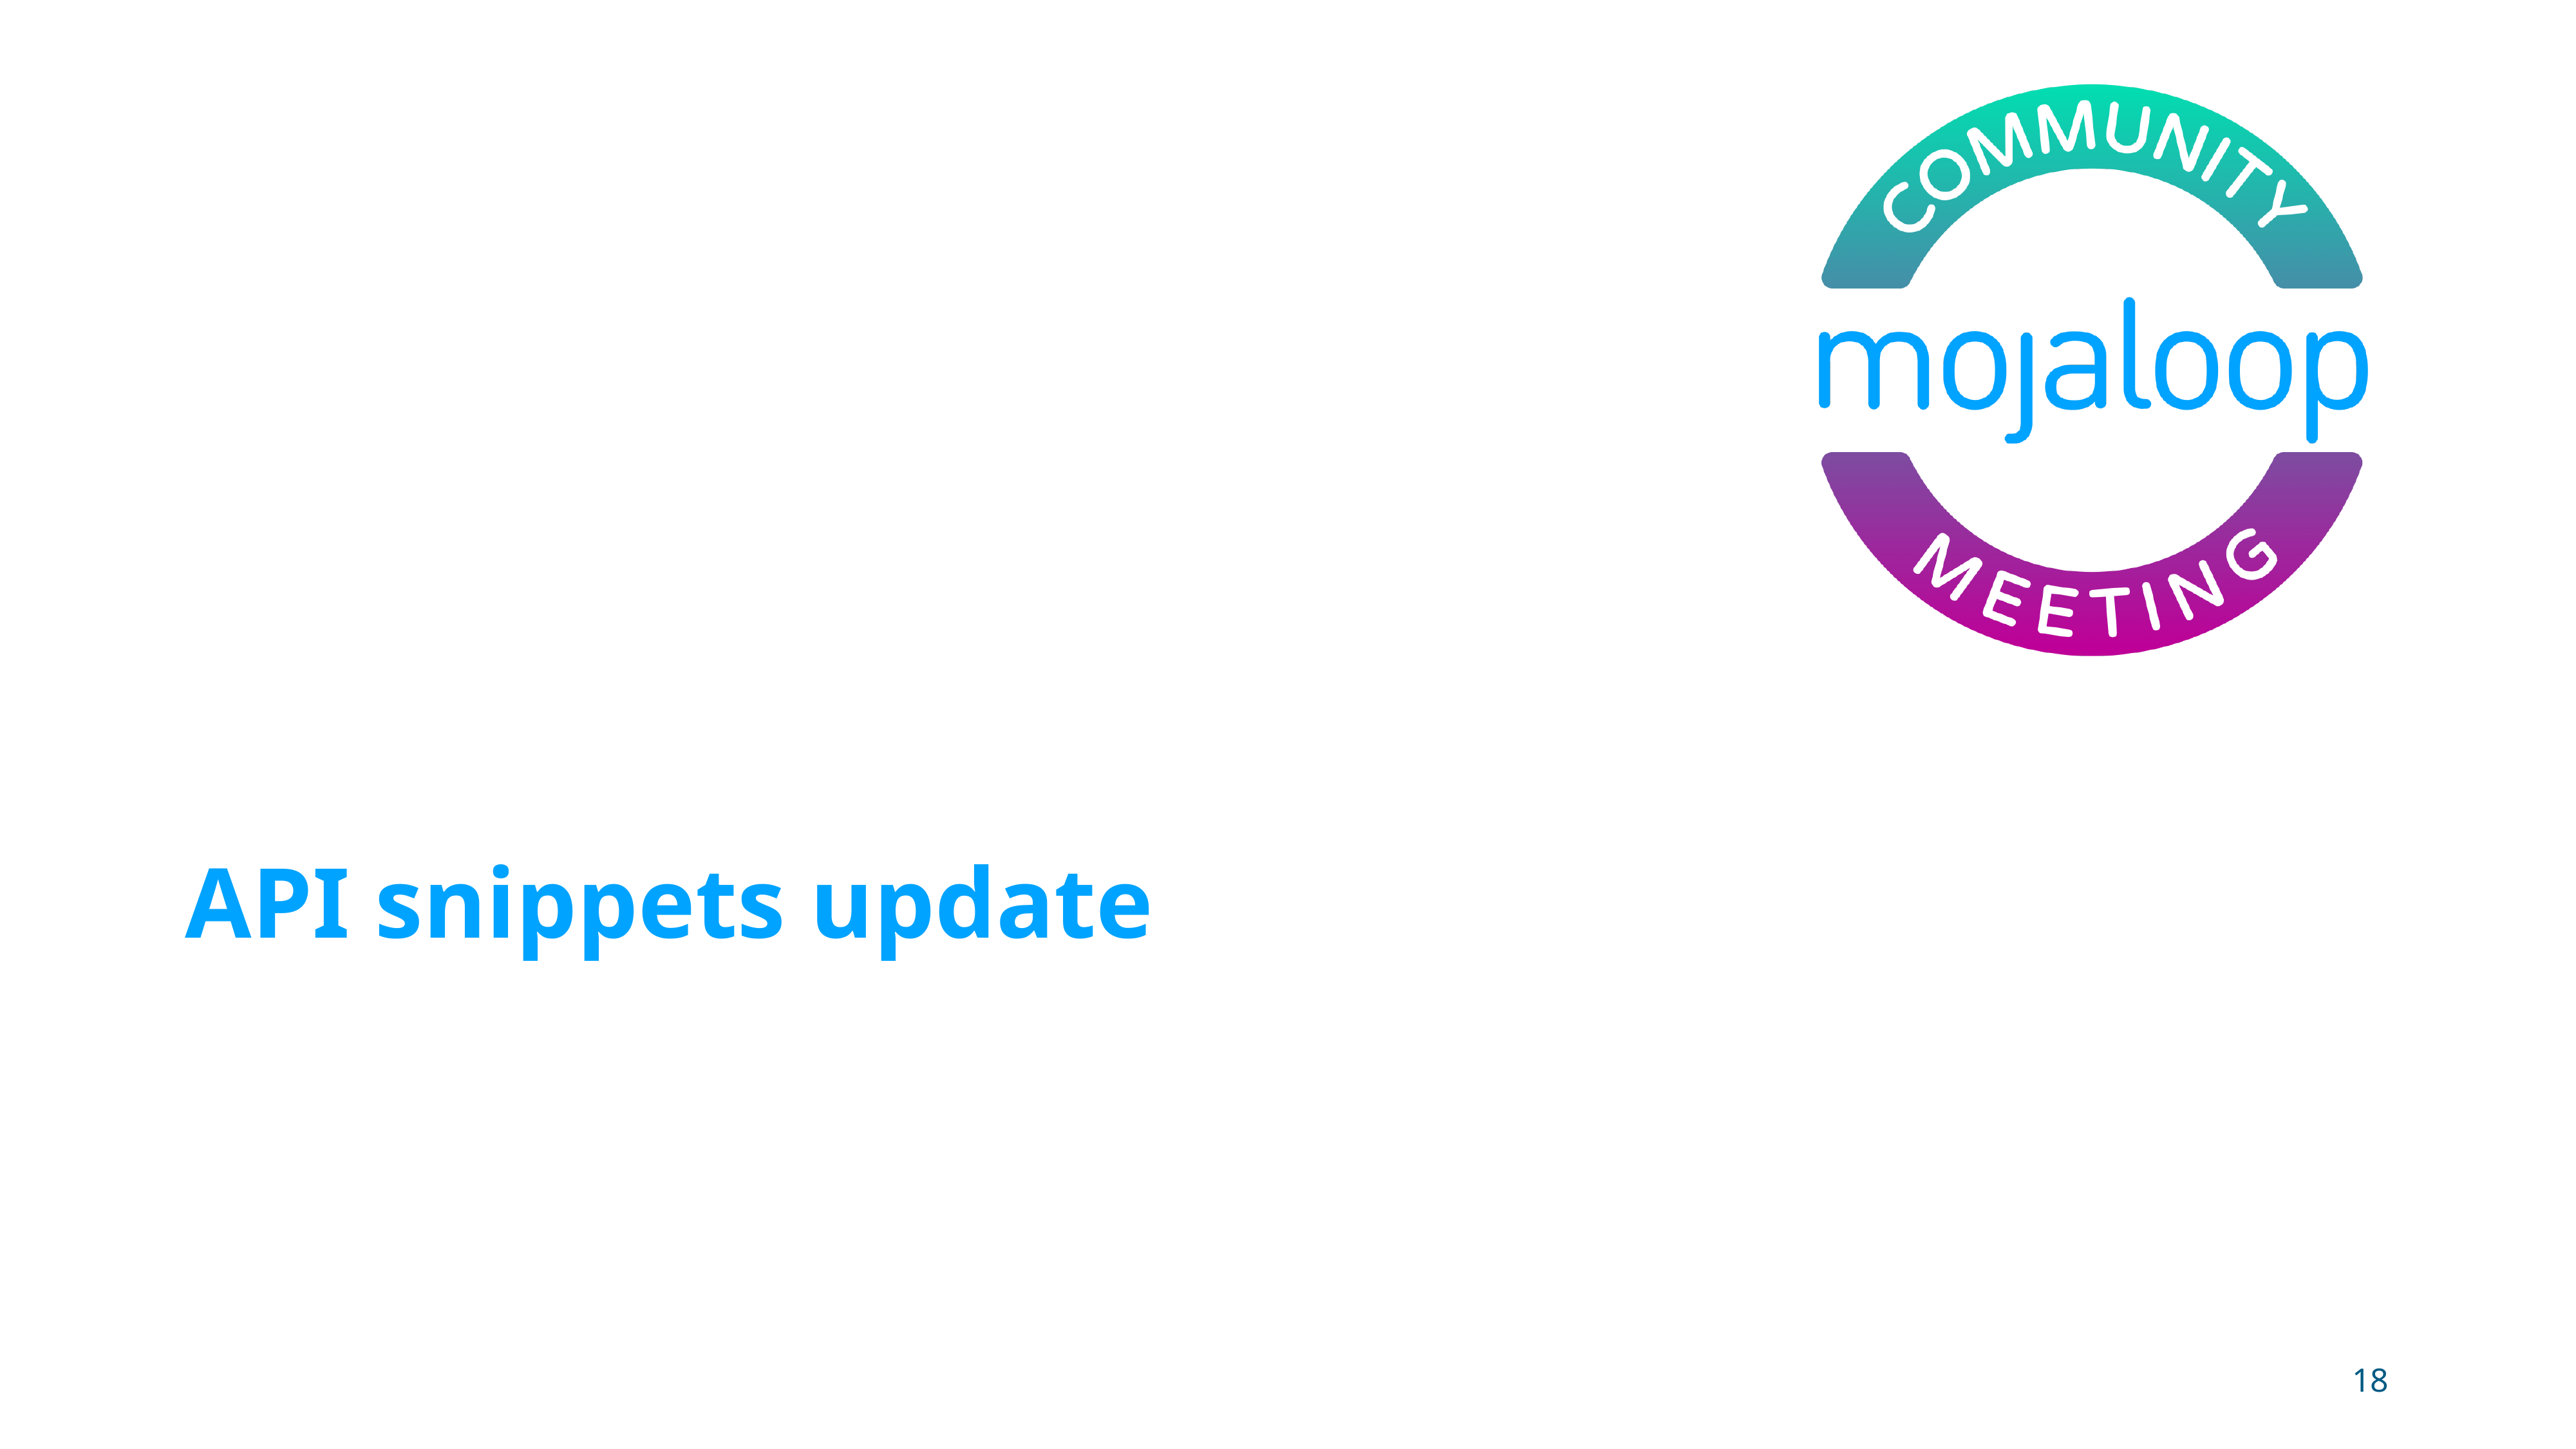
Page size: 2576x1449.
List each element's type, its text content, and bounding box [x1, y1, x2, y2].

picture [1817, 84, 2369, 656]
slide_number ‹#› [1819, 1343, 2399, 1421]
title API snippets update [175, 361, 1648, 964]
